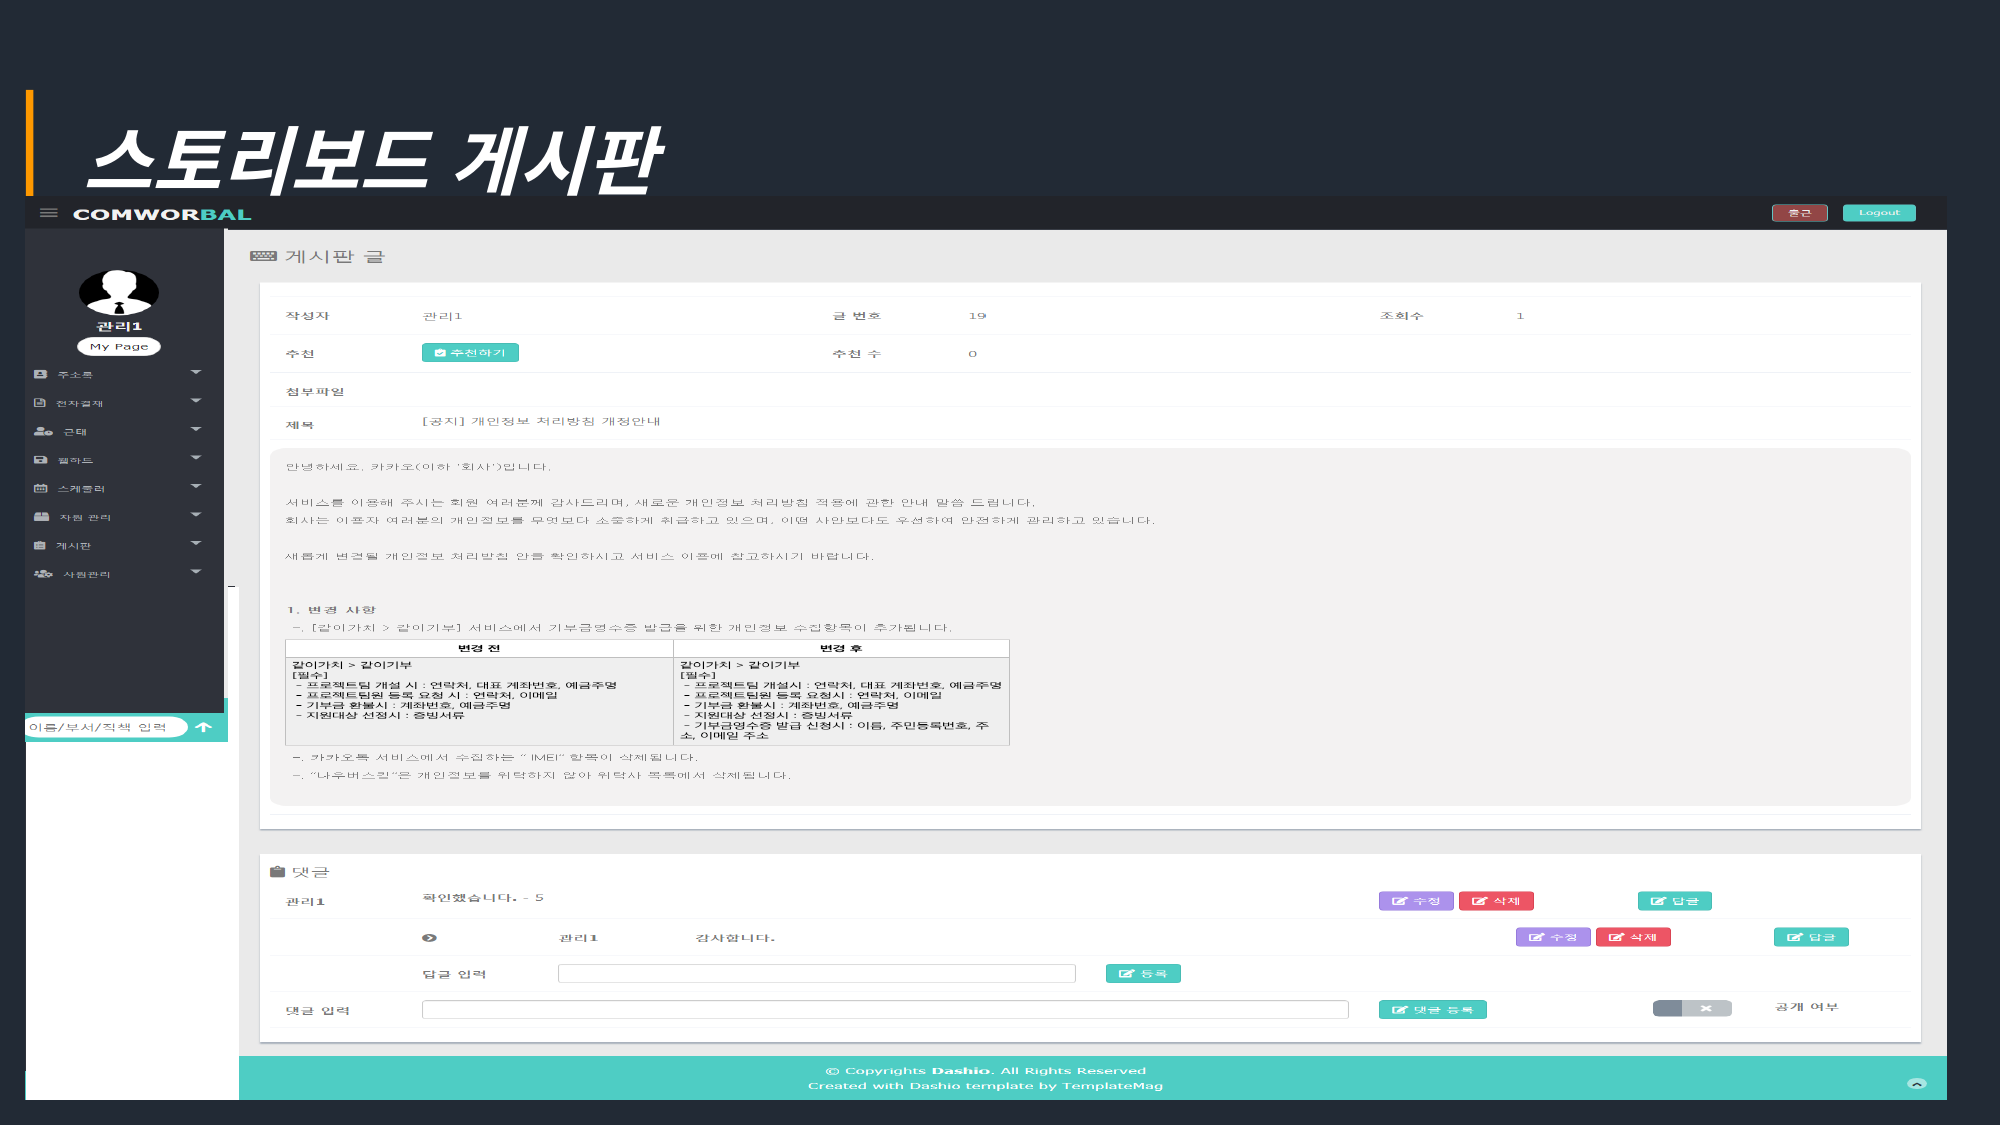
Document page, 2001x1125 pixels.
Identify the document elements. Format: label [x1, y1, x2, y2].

text_box [25, 62, 1336, 196]
picture [25, 196, 1947, 1100]
